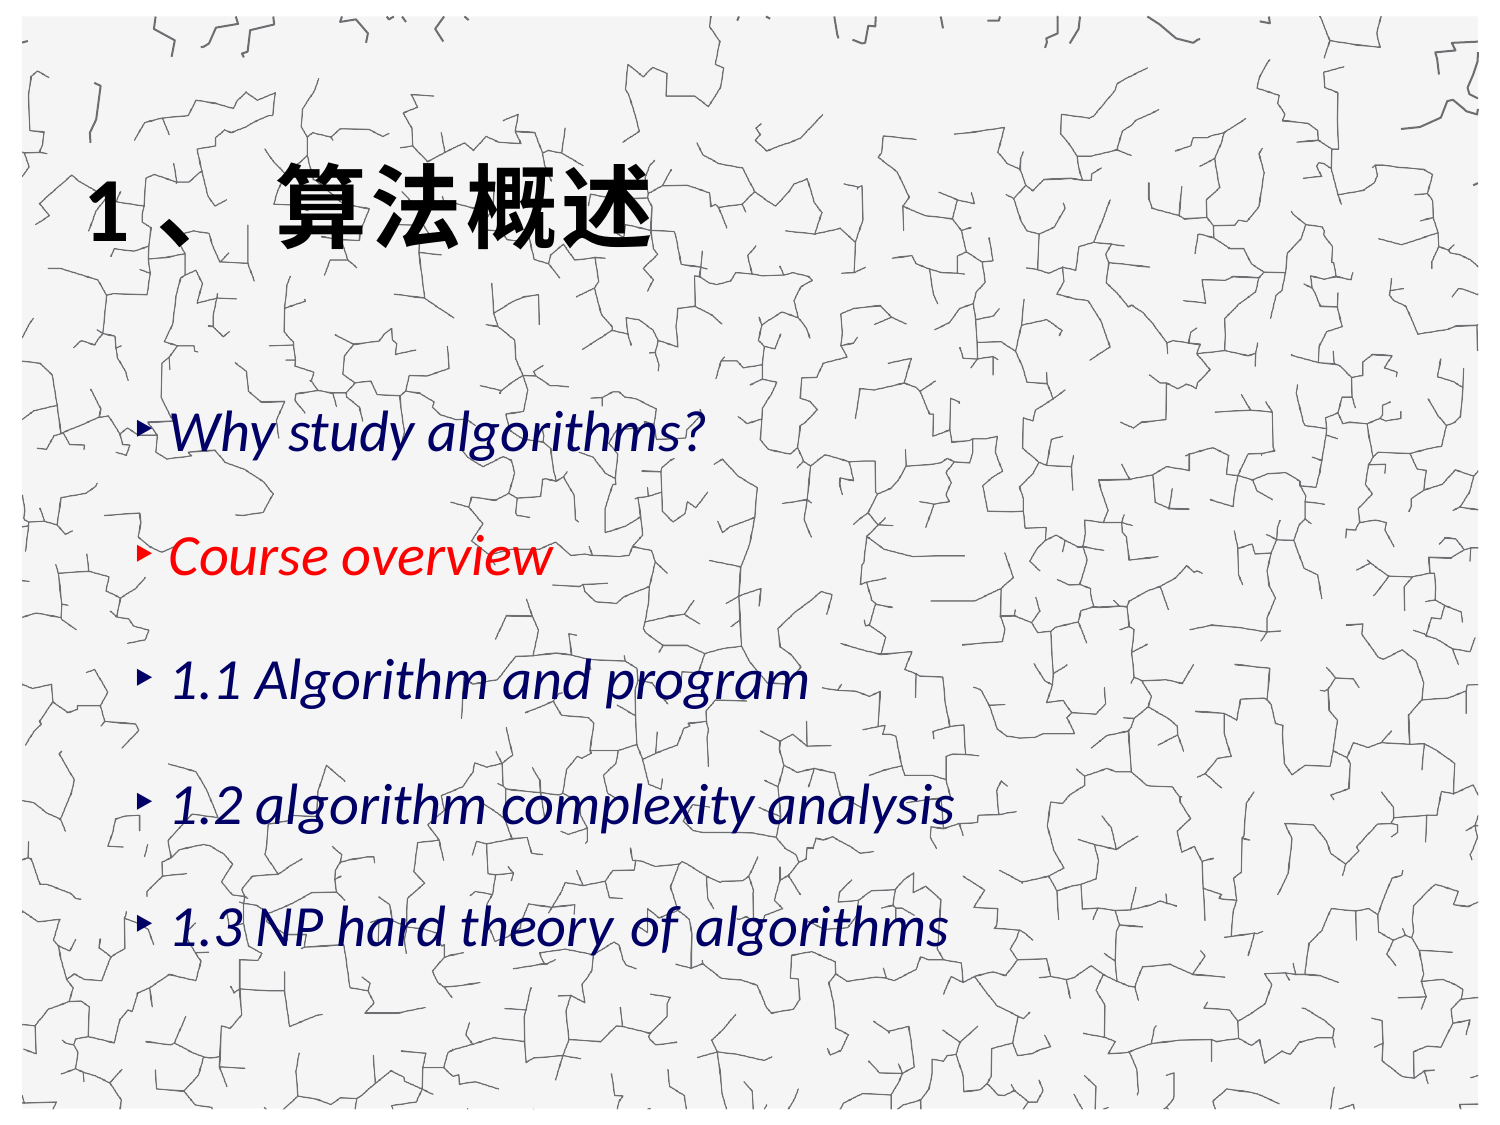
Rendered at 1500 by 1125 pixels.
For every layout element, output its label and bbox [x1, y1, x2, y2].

text_box [20, 15, 1479, 1110]
